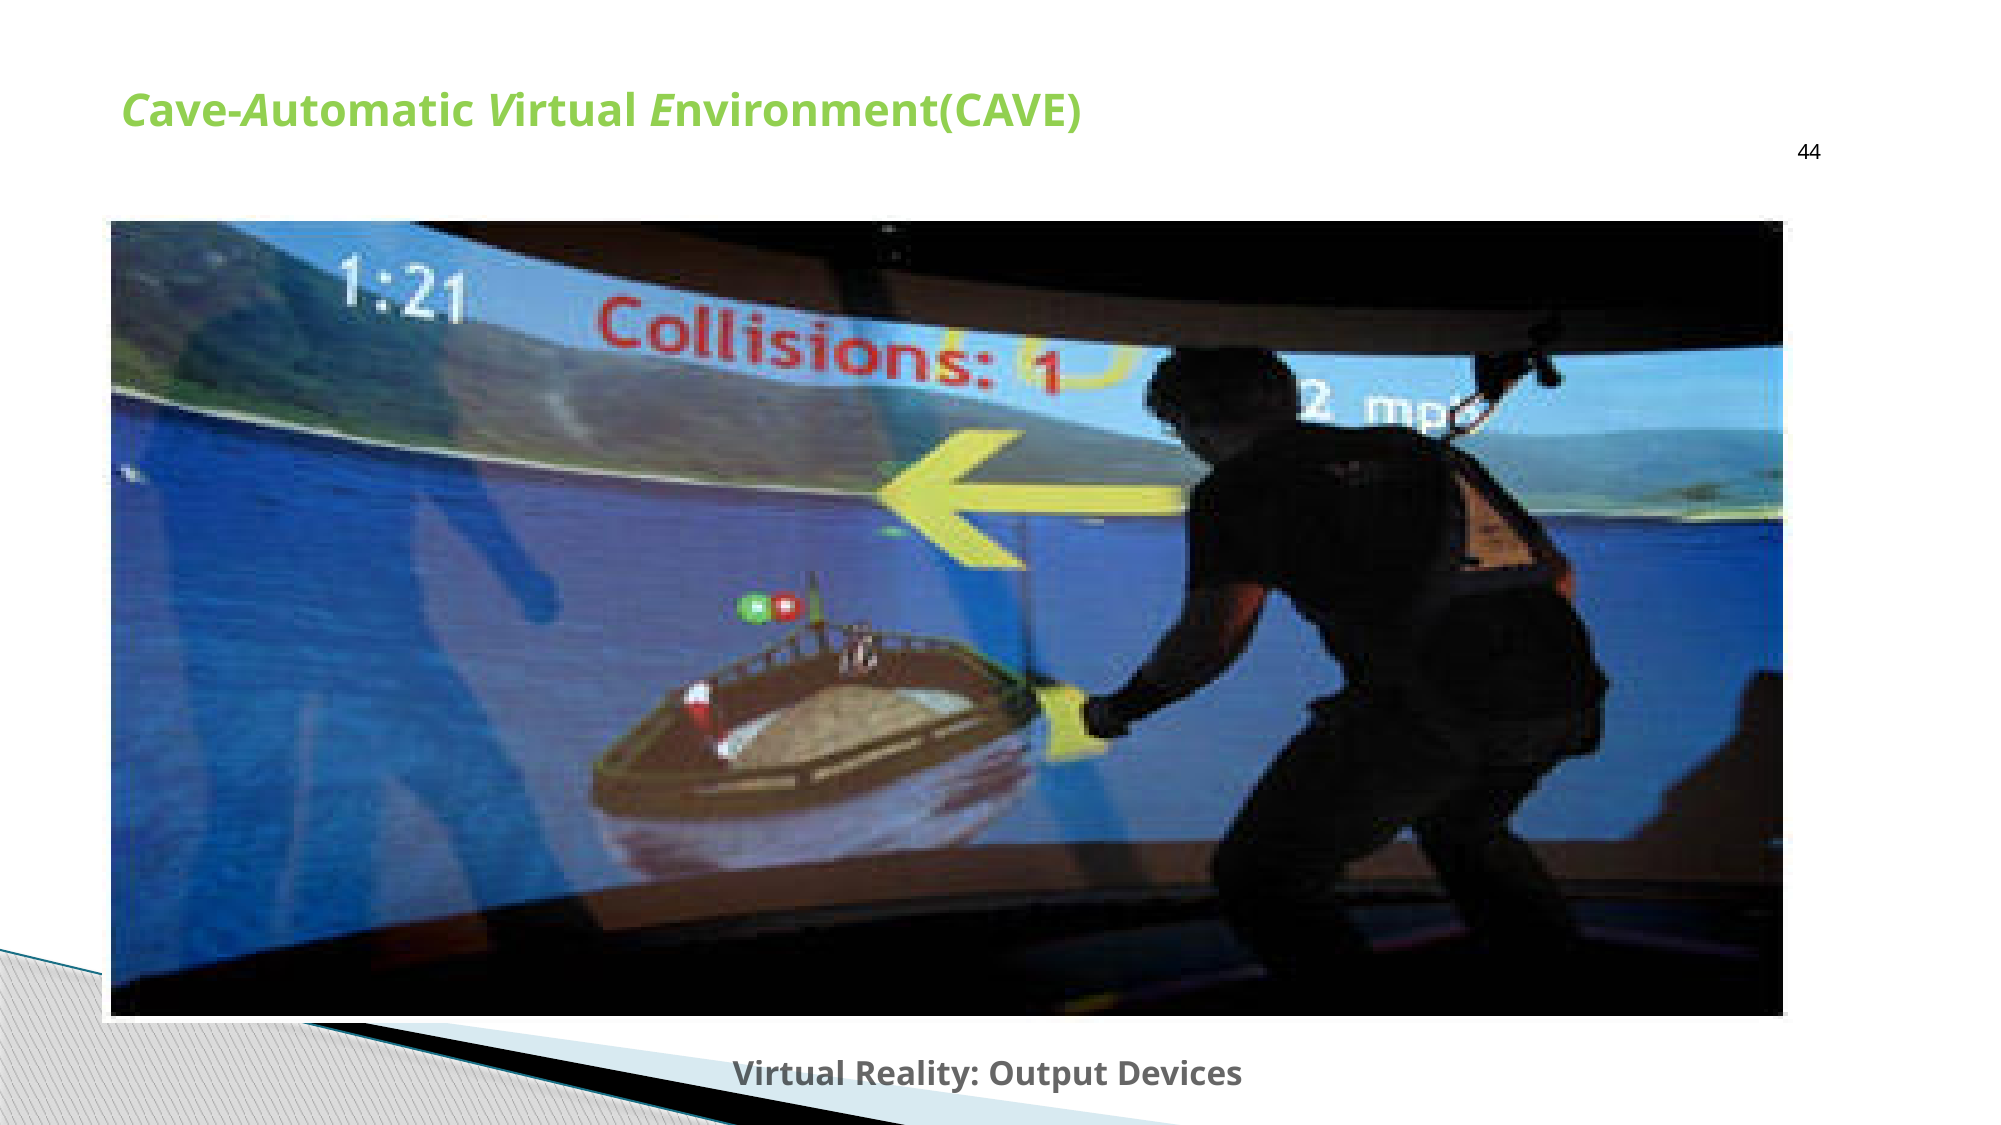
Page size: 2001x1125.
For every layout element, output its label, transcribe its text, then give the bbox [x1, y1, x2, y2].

picture [102, 215, 1794, 1023]
title Cave-Automatic Virtual Environment(CAVE) [106, 74, 1689, 198]
footer Virtual Reality: Output Devices [671, 1049, 1305, 1100]
slide_number 44 [1698, 48, 1836, 175]
